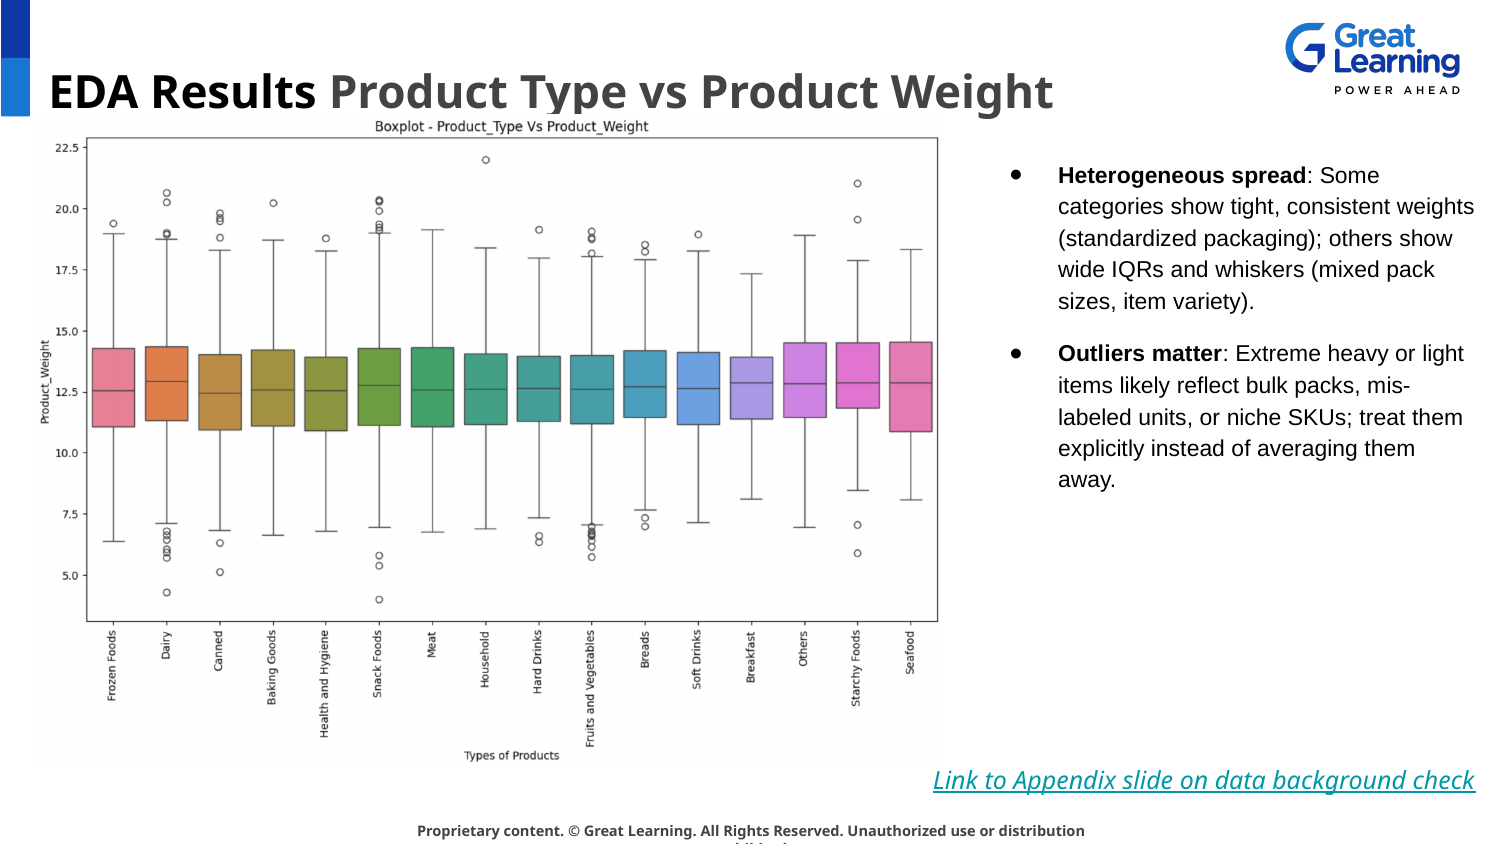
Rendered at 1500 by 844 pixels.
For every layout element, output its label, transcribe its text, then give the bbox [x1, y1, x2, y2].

text_box Link to Appendix slide on data background check [668, 749, 1491, 810]
picture [1258, 11, 1487, 106]
text_box Heterogeneous spread: Some categories show tight, consistent weights (standardized packaging); others show wide IQRs and whiskers (mixed pack sizes, item variety). Outliers matter: Extreme heavy or light items likely reflect bulk packs, mis-labeled units, or niche SKUs; treat them explicitly instead of averaging them away. [968, 141, 1491, 566]
title EDA Results Product Type vs Product Weight [33, 47, 1431, 142]
picture [32, 114, 942, 768]
